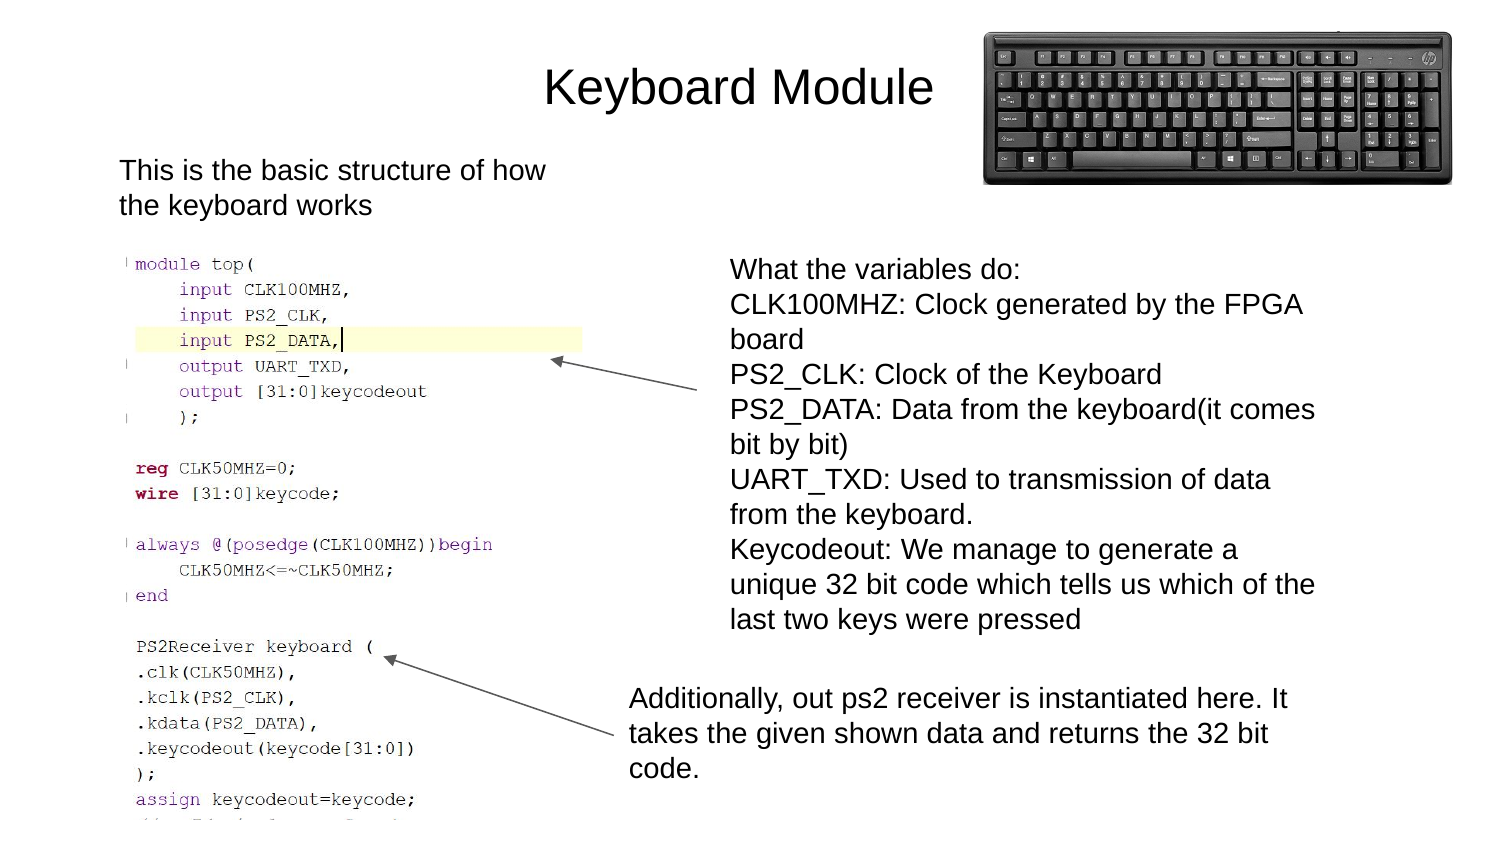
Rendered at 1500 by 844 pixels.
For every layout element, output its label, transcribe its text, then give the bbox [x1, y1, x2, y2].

picture [125, 227, 583, 821]
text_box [382, 656, 615, 736]
title Keyboard Module [528, 39, 972, 136]
text_box Additionally, out ps2 receiver is instantiated here. It takes the given shown data and returns the 32 bit code. [613, 663, 1360, 807]
text_box What the variables do: CLK100MHZ: Clock generated by the FPGA board PS2_CLK: Clock of the Keyboard PS2_DATA: Data from the keyboard(it comes bit by bit) UART_TXD: Used to transmission of data from the keyboard. Keycodeout: We manage to generate a unique 32 bit code which tells us which of the last two keys were pressed [714, 235, 1349, 636]
picture [981, 31, 1453, 185]
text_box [549, 358, 697, 391]
text_box This is the basic structure of how the keyboard works [104, 135, 605, 279]
